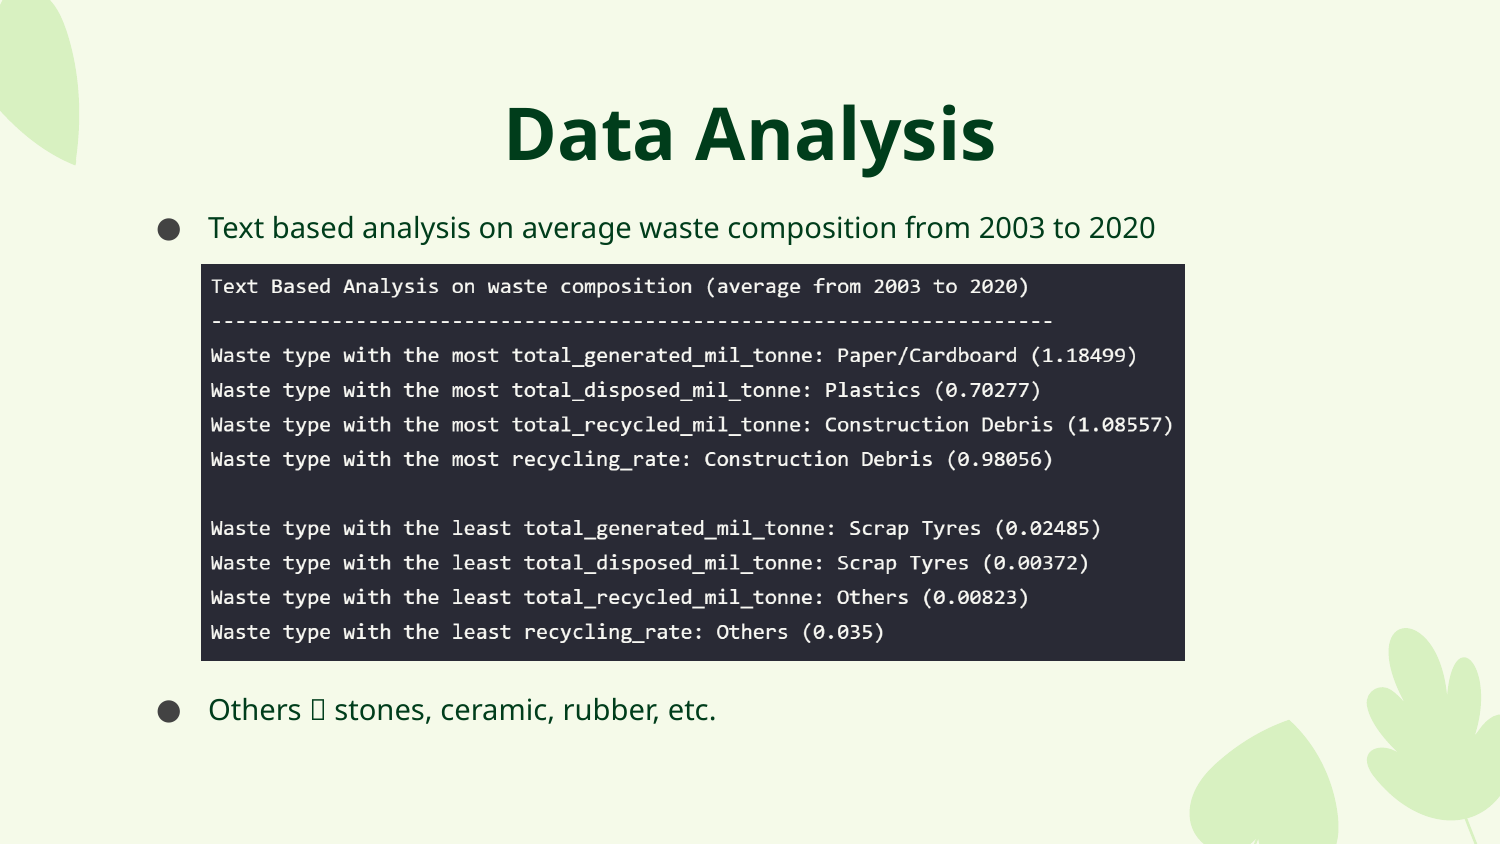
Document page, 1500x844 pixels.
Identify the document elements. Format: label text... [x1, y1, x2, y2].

picture [200, 264, 1185, 661]
title Data Analysis [118, 72, 1382, 167]
list Text based analysis on average waste composition from 2003 to 2020 Others  stones, ceramic, rubber, etc. [118, 189, 1382, 677]
